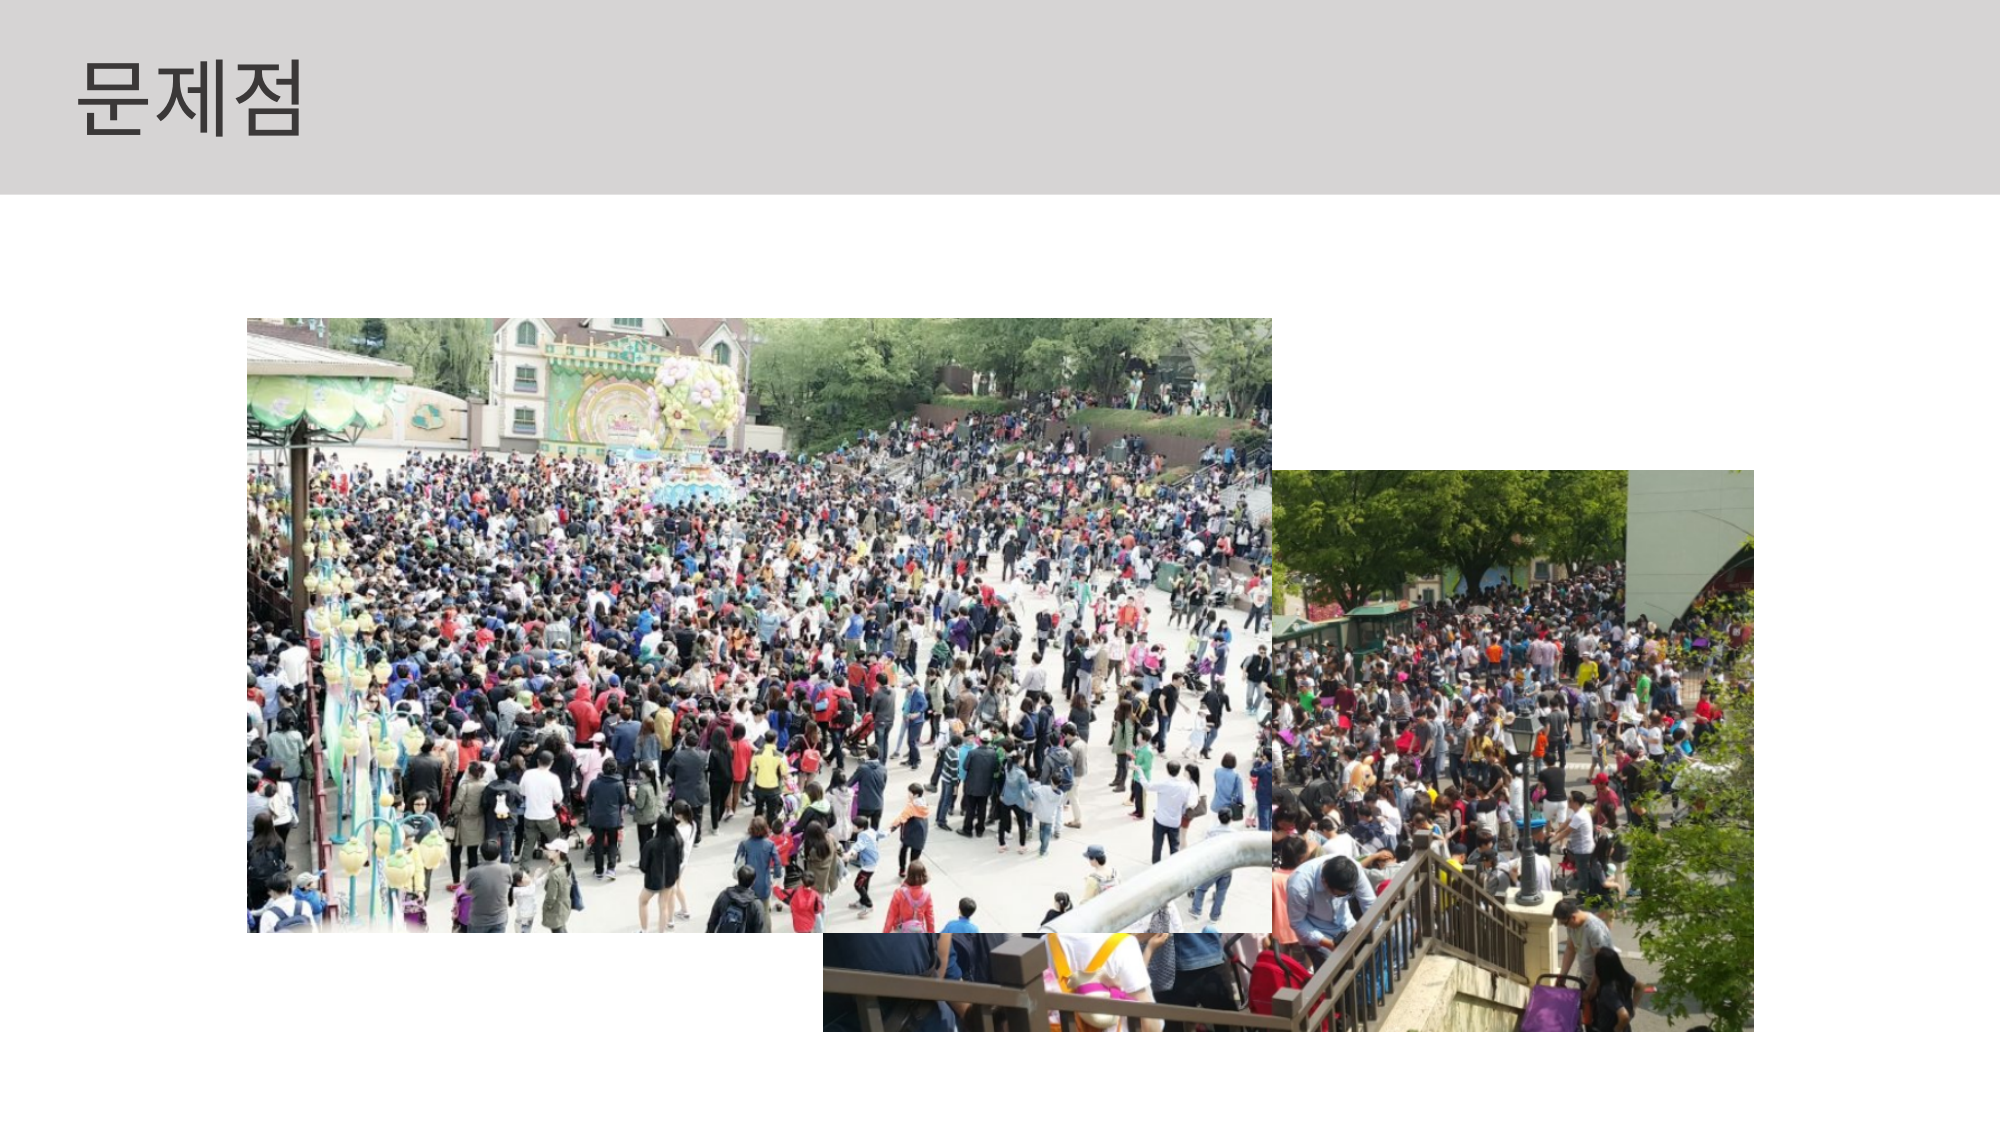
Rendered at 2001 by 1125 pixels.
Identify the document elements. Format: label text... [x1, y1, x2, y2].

text_box [0, 0, 2000, 195]
text_box 문제점 [59, 48, 1654, 157]
picture [247, 318, 1272, 933]
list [823, 470, 1754, 1032]
